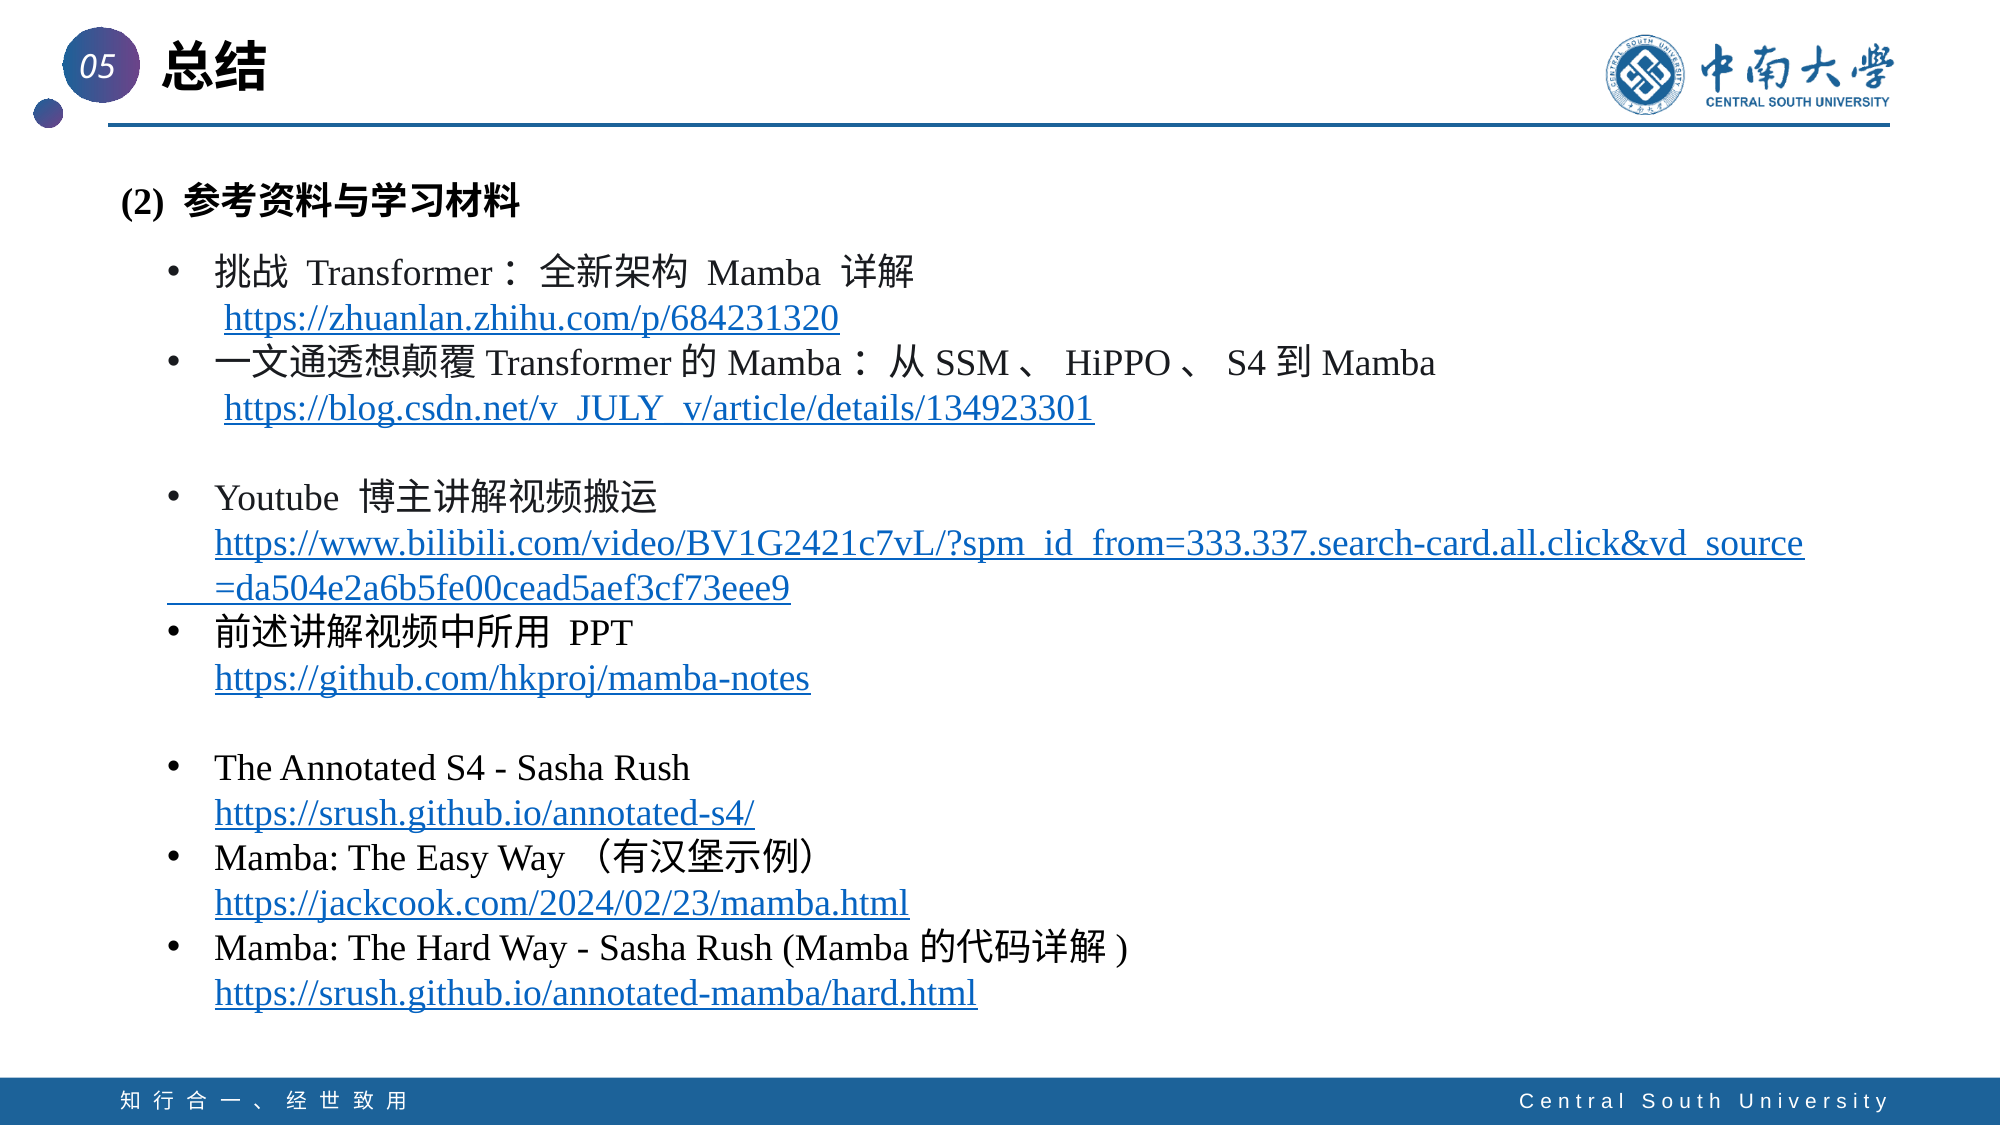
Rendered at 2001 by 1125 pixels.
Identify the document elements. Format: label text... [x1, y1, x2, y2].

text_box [33, 26, 153, 128]
text_box 知行合一、经世致用 [105, 1080, 423, 1120]
text_box Central South University [1504, 1080, 1902, 1120]
text_box 挑战 Transformer：全新架构 Mamba 详解 https://zhuanlan.zhihu.com/p/684231320 一文通透想颠覆Transformer的Mamba：从SSM、HiPPO、S4到Mamba https://blog.csdn.net/v_JULY_v/article/details/134923301 Youtube 博主讲解视频搬运 https://www.bilibili.com/video/BV1G2421c7vL/?spm_id_from=333.337.search-card.all.click&vd_source =da504e2a6b5fe00cead5aef3cf73eee9 前述讲解视频中所用 PPT https://github.com/hkproj/mamba-notes The Annotated S4 - Sasha Rush https://srush.github.io/annotated-s4/ Mamba: The Easy Way（有汉堡示例） https://jackcook.com/2024/02/23/mamba.html Mamba: The Hard Way - Sasha Rush (Mamba的代码详解) https://srush.github.io/annotated-mamba/hard.html [152, 240, 1902, 1021]
text_box 总结 [160, 26, 1366, 106]
text_box [0, 1077, 2000, 1125]
text_box (2) 参考资料与学习材料 [106, 169, 536, 230]
picture [1595, 28, 1907, 121]
